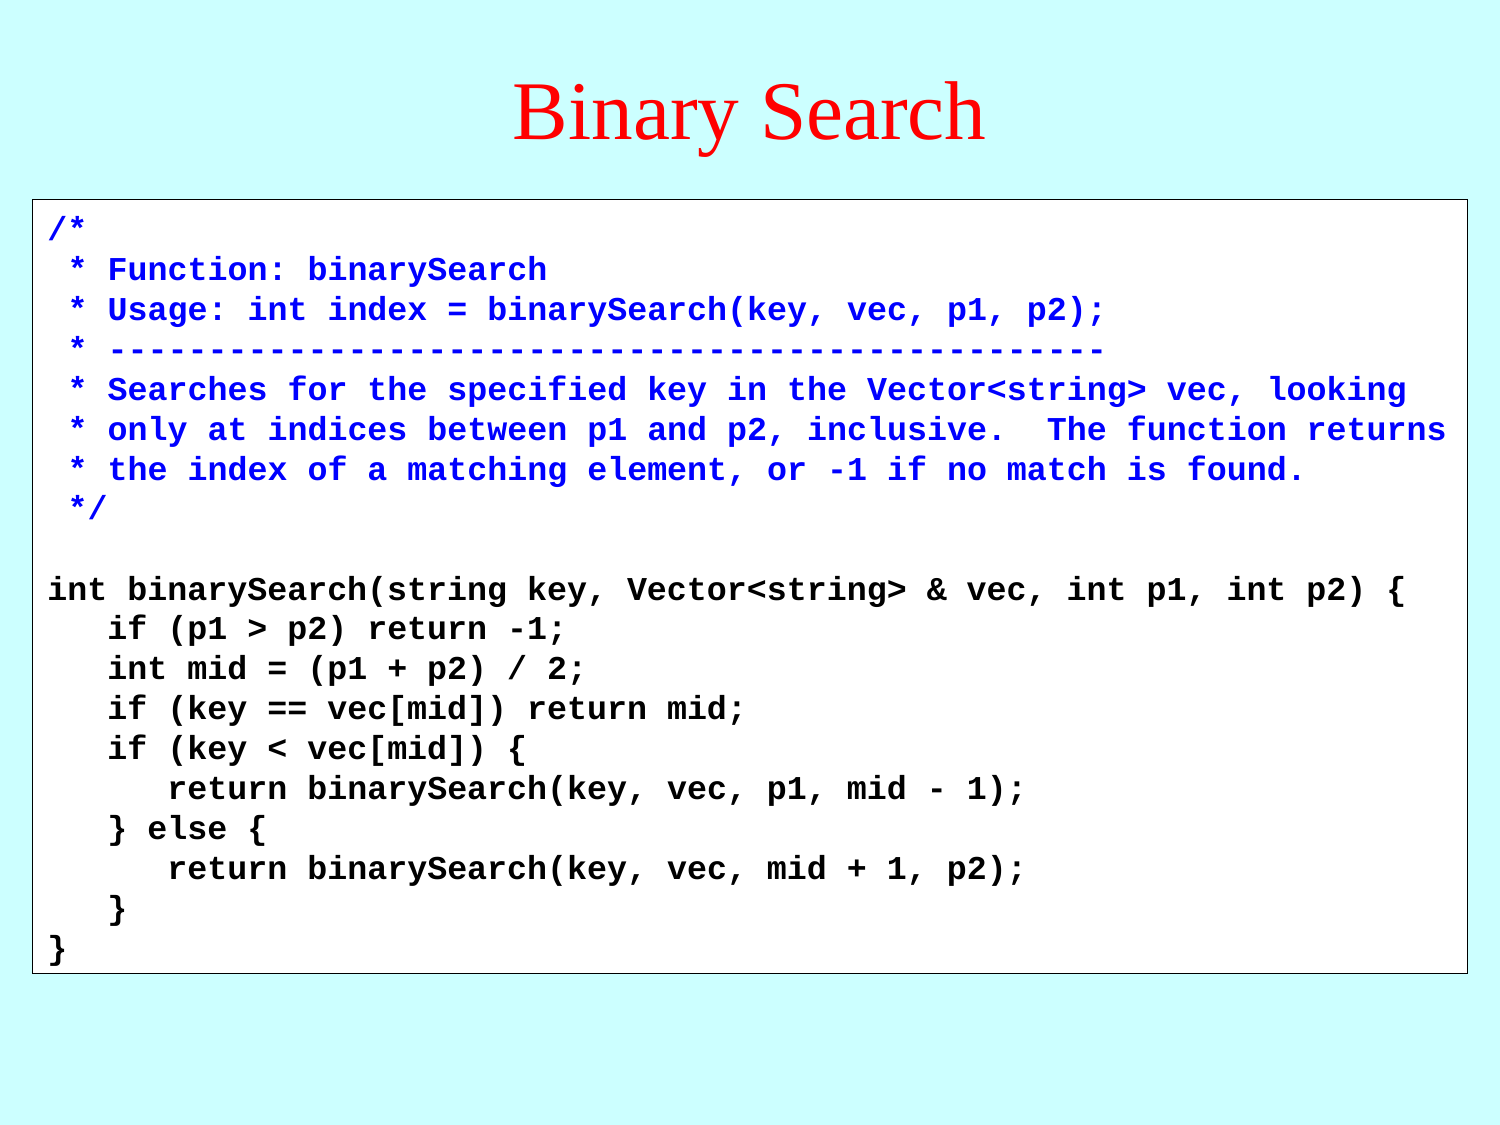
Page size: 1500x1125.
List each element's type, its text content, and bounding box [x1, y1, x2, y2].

text_box /* * Function: binarySearch * Usage: int index = binarySearch(key, vec, p1, p2); * -------------------------------------------------- * Searches for the specified key in the Vector<string> vec, looking * only at indices between p1 and p2, inclusive. The function returns * the index of a matching element, or -1 if no match is found. */ int binarySearch(string key, Vector<string> & vec, int p1, int p2) { if (p1 > p2) return -1; int mid = (p1 + p2) / 2; if (key == vec[mid]) return mid; if (key < vec[mid]) { return binarySearch(key, vec, p1, mid - 1); } else { return binarySearch(key, vec, mid + 1, p2); } } [32, 199, 1468, 974]
title Binary Search [0, 12, 1500, 201]
